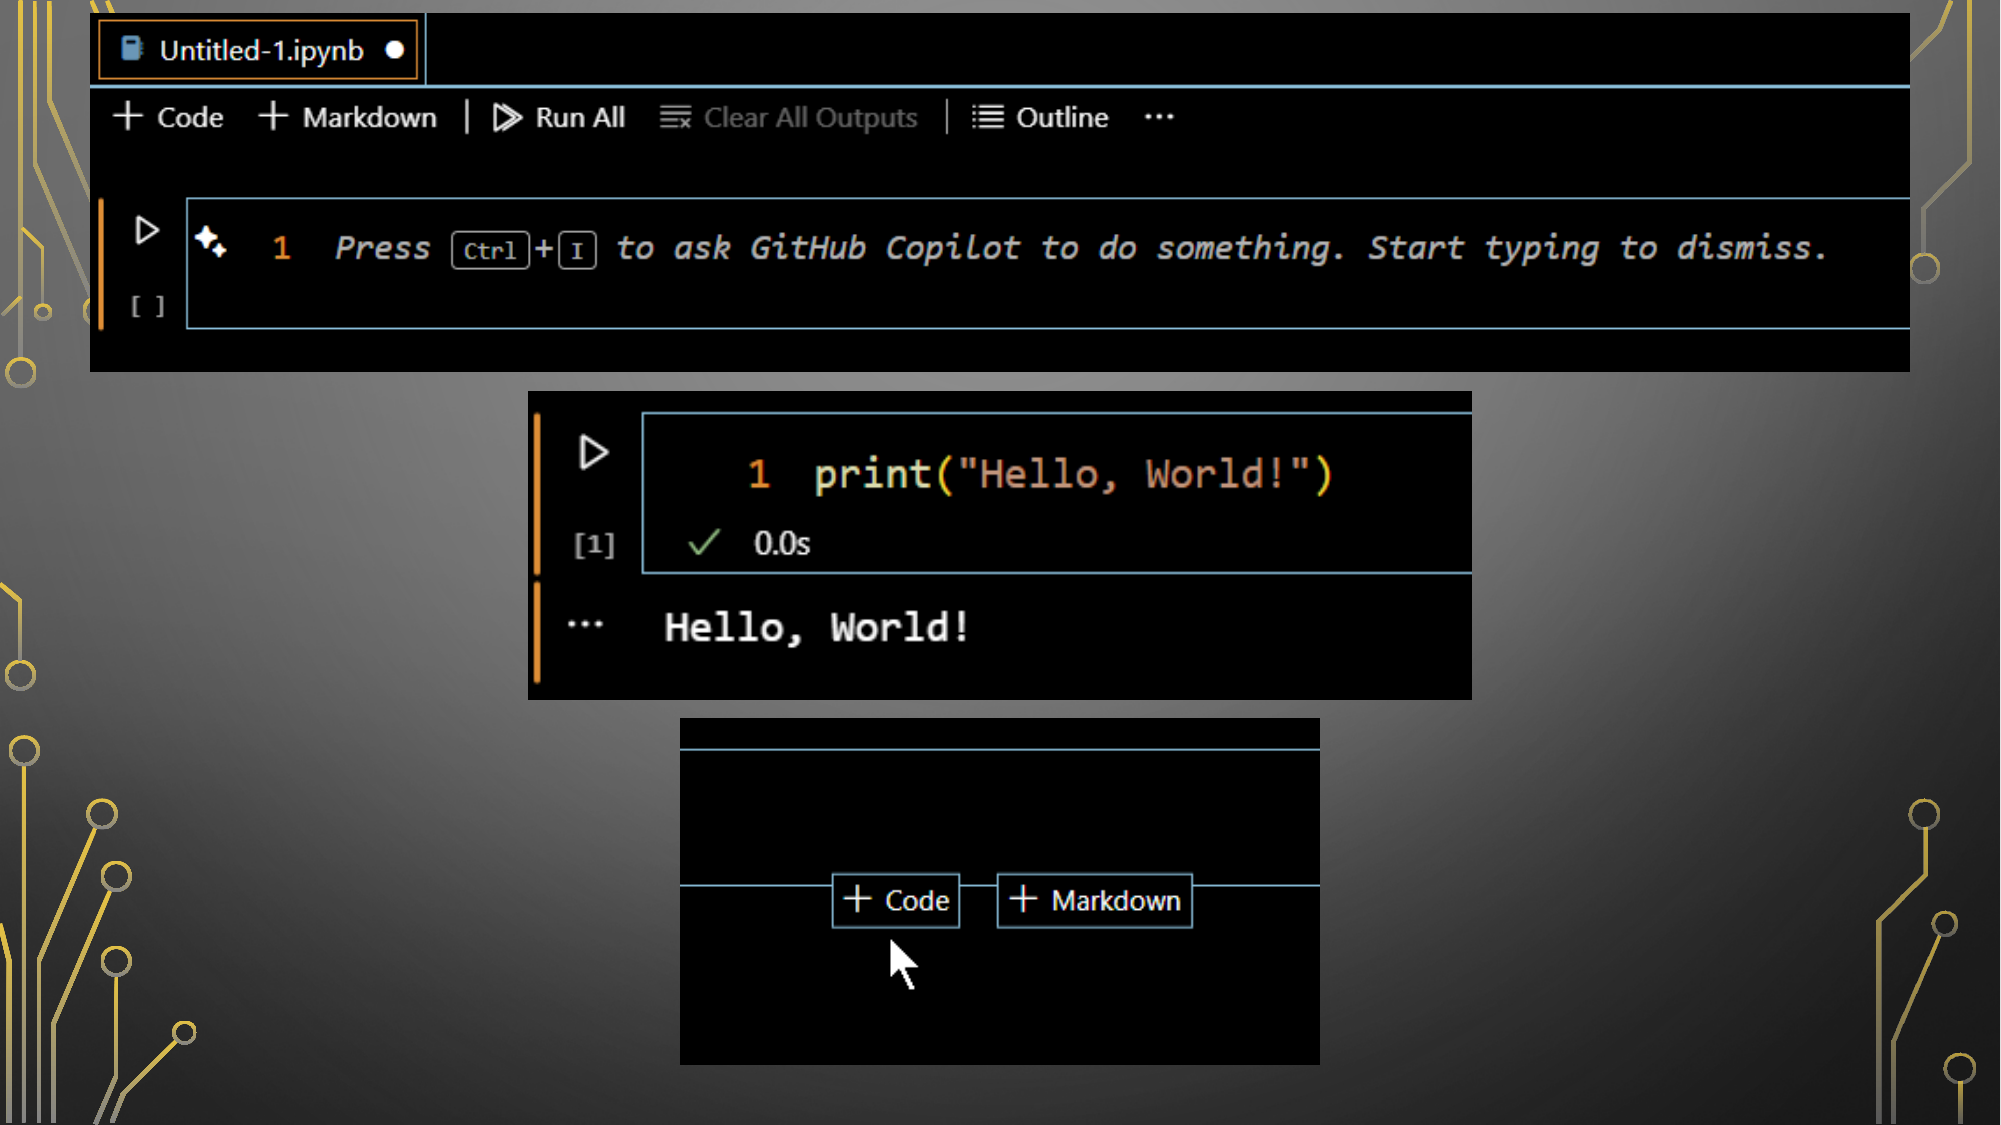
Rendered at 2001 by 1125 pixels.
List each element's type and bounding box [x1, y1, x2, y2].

picture [89, 13, 1911, 373]
picture [679, 718, 1320, 1066]
picture [528, 391, 1472, 700]
